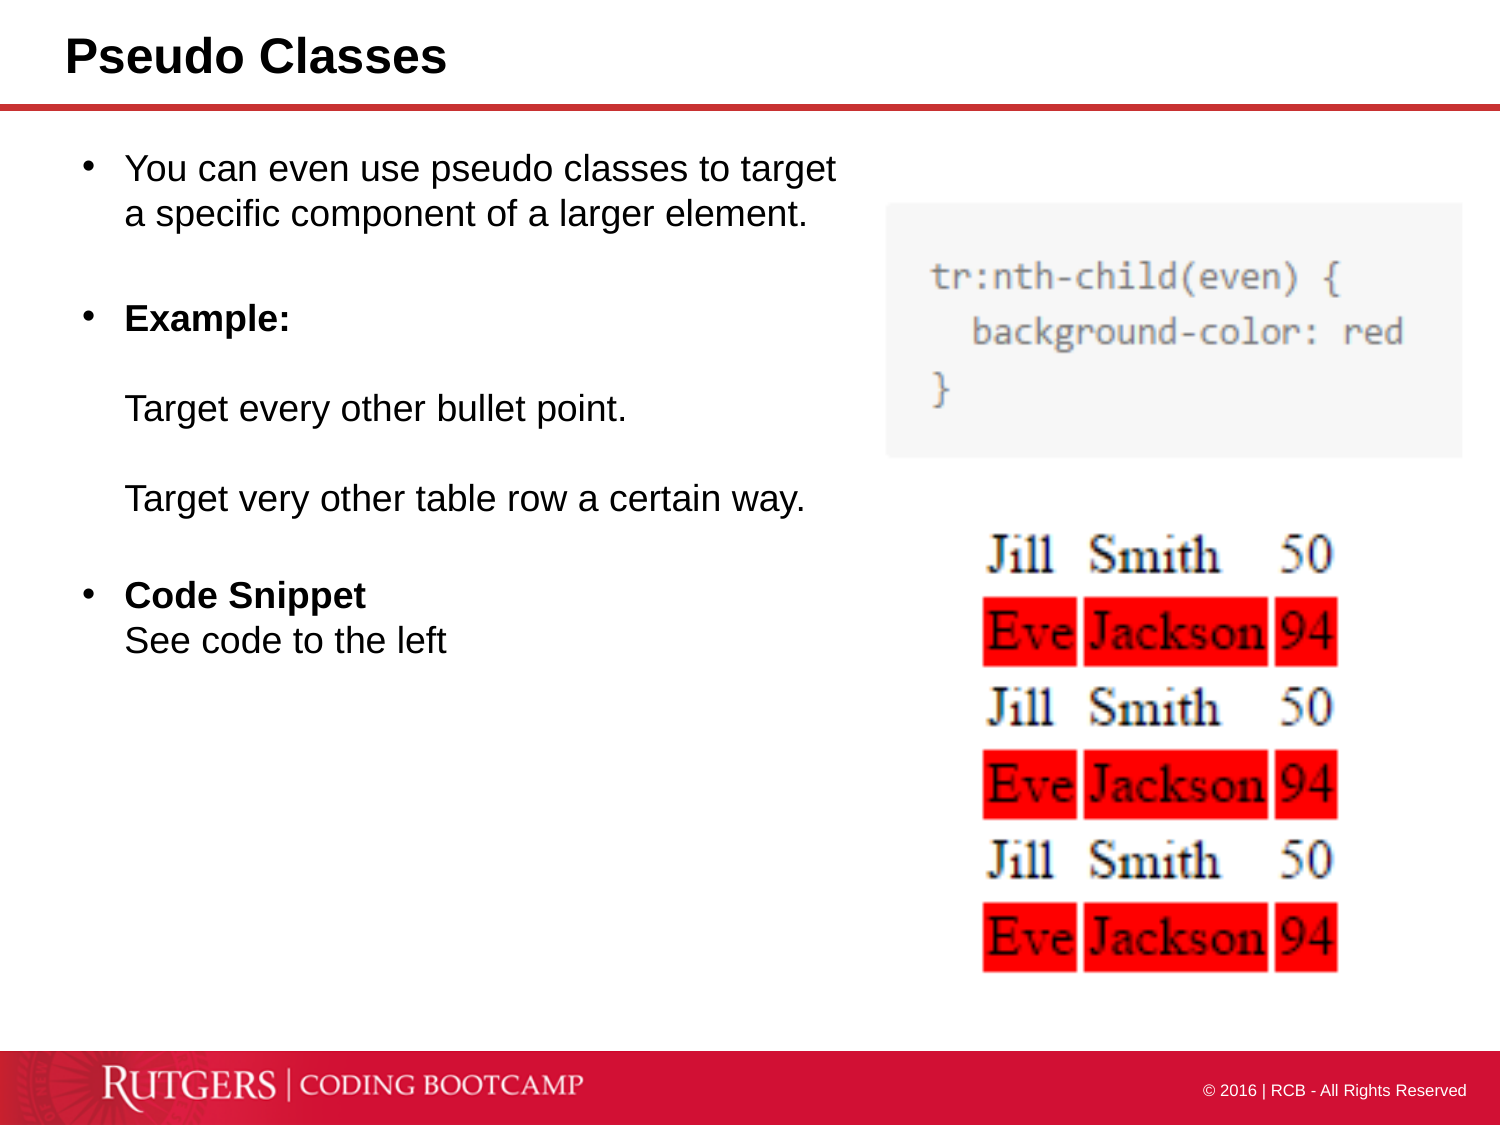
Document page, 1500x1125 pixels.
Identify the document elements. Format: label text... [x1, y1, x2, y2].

picture [0, 1051, 651, 1125]
text_box [653, 1049, 1500, 1125]
picture [861, 201, 1463, 467]
text_box You can even use pseudo classes to target a specific component of a larger element. Example: Target every other bullet point. Target very other table row a certain way. Code Snippet See code to the left [67, 128, 863, 1052]
text_box [0, 0, 1500, 104]
picture [960, 508, 1370, 1008]
text_box © 2016 | RCB - All Rights Reserved [1024, 1072, 1483, 1108]
text_box Pseudo Classes [50, 16, 913, 91]
